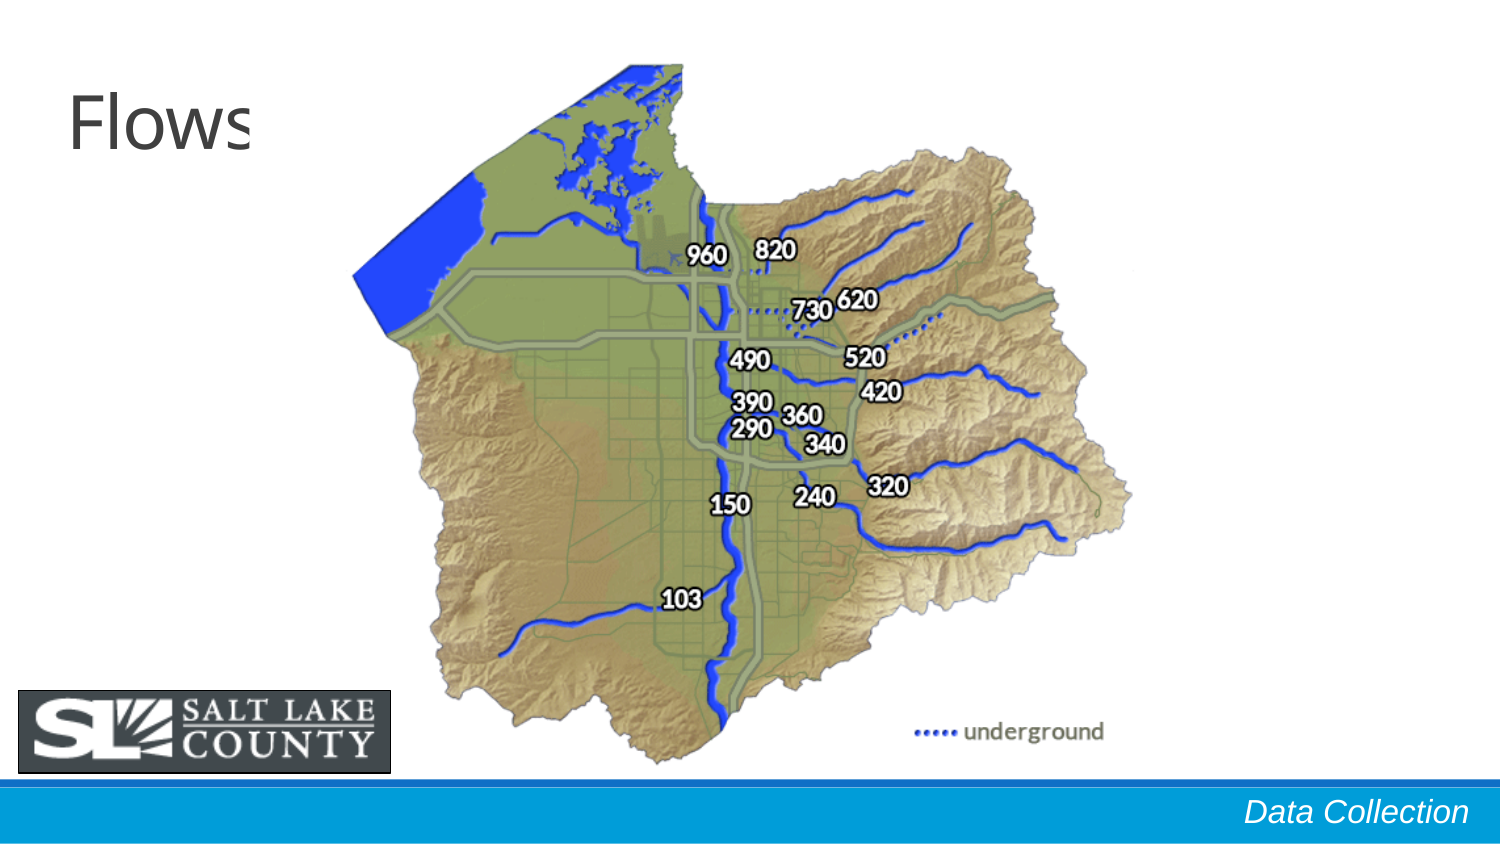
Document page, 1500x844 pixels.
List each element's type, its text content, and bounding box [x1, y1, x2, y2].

text_box Data Collection [1213, 775, 1500, 837]
title Flows [51, 72, 246, 170]
picture [18, 21, 1226, 773]
